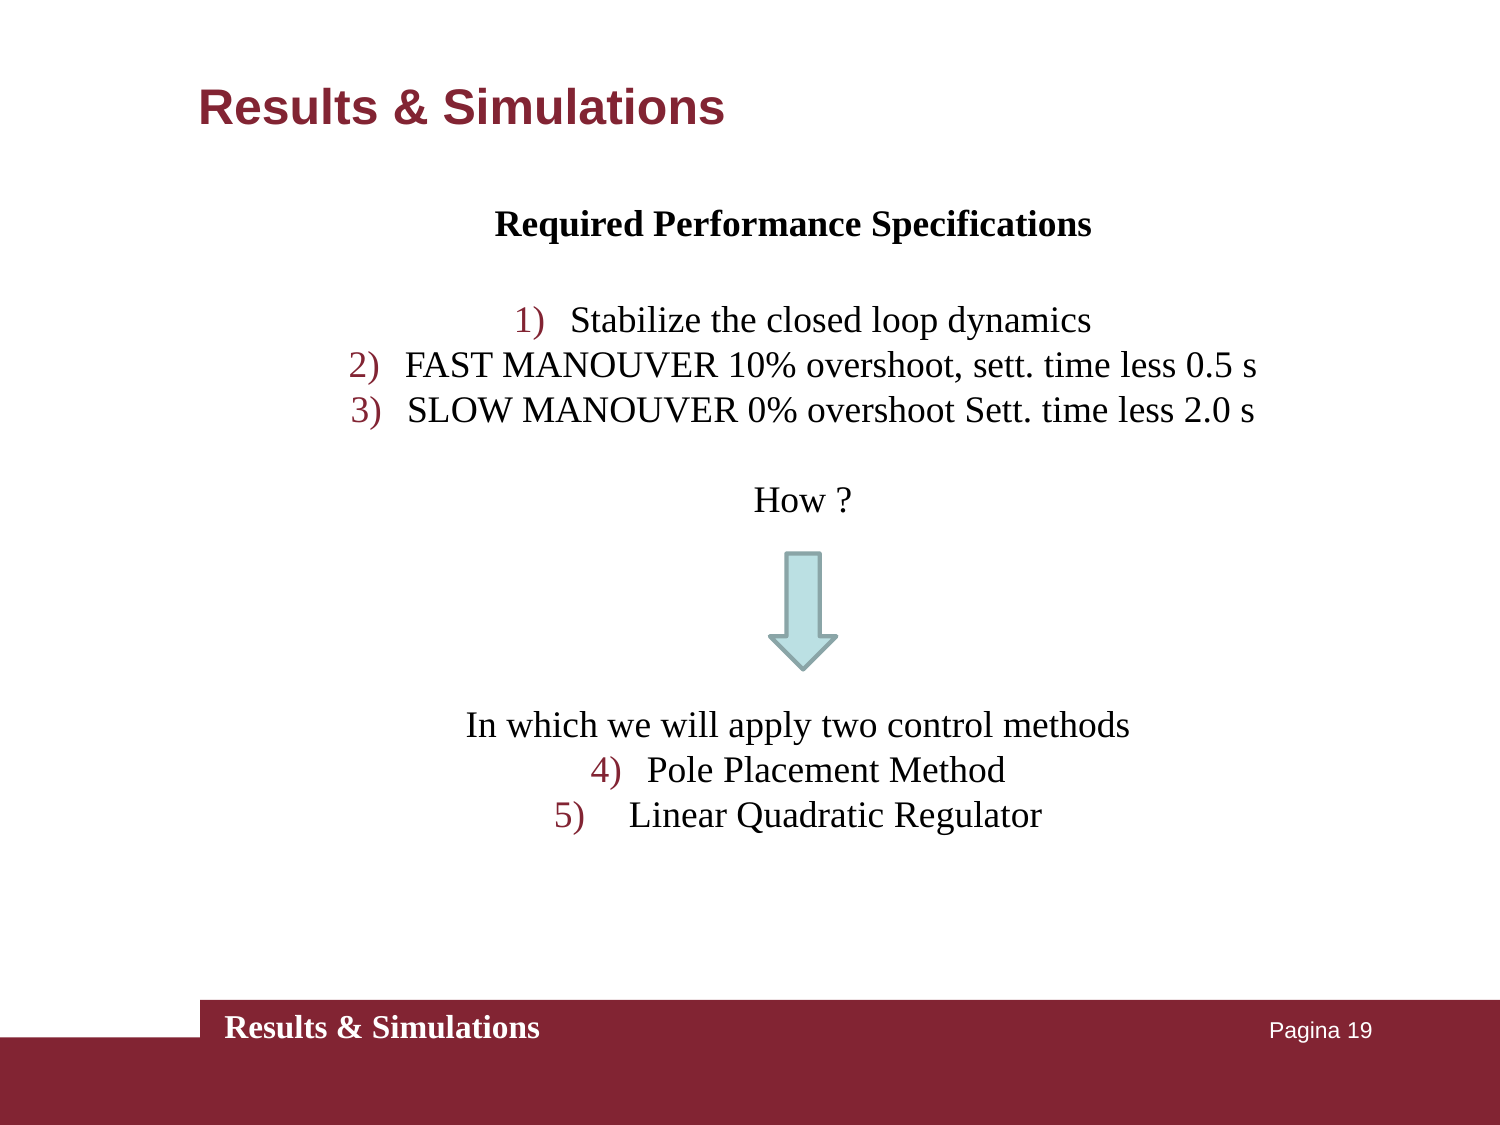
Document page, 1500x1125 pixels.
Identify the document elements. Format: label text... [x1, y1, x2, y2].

text_box [767, 551, 839, 672]
title Results & Simulations [183, 67, 1424, 163]
text_box Results & Simulations [209, 997, 685, 1073]
list Stabilize the closed loop dynamics FAST MANOUVER 10% overshoot, sett. time less 0.5 s SLOW MANOUVER 0% overshoot Sett. time less 2.0 s How ? In which we will apply two control methods Pole Placement Method Linear Quadratic Regulator [183, 287, 1424, 820]
slide_number Pagina 19 [1074, 1008, 1388, 1084]
text_box Required Performance Specifications [344, 192, 1262, 252]
